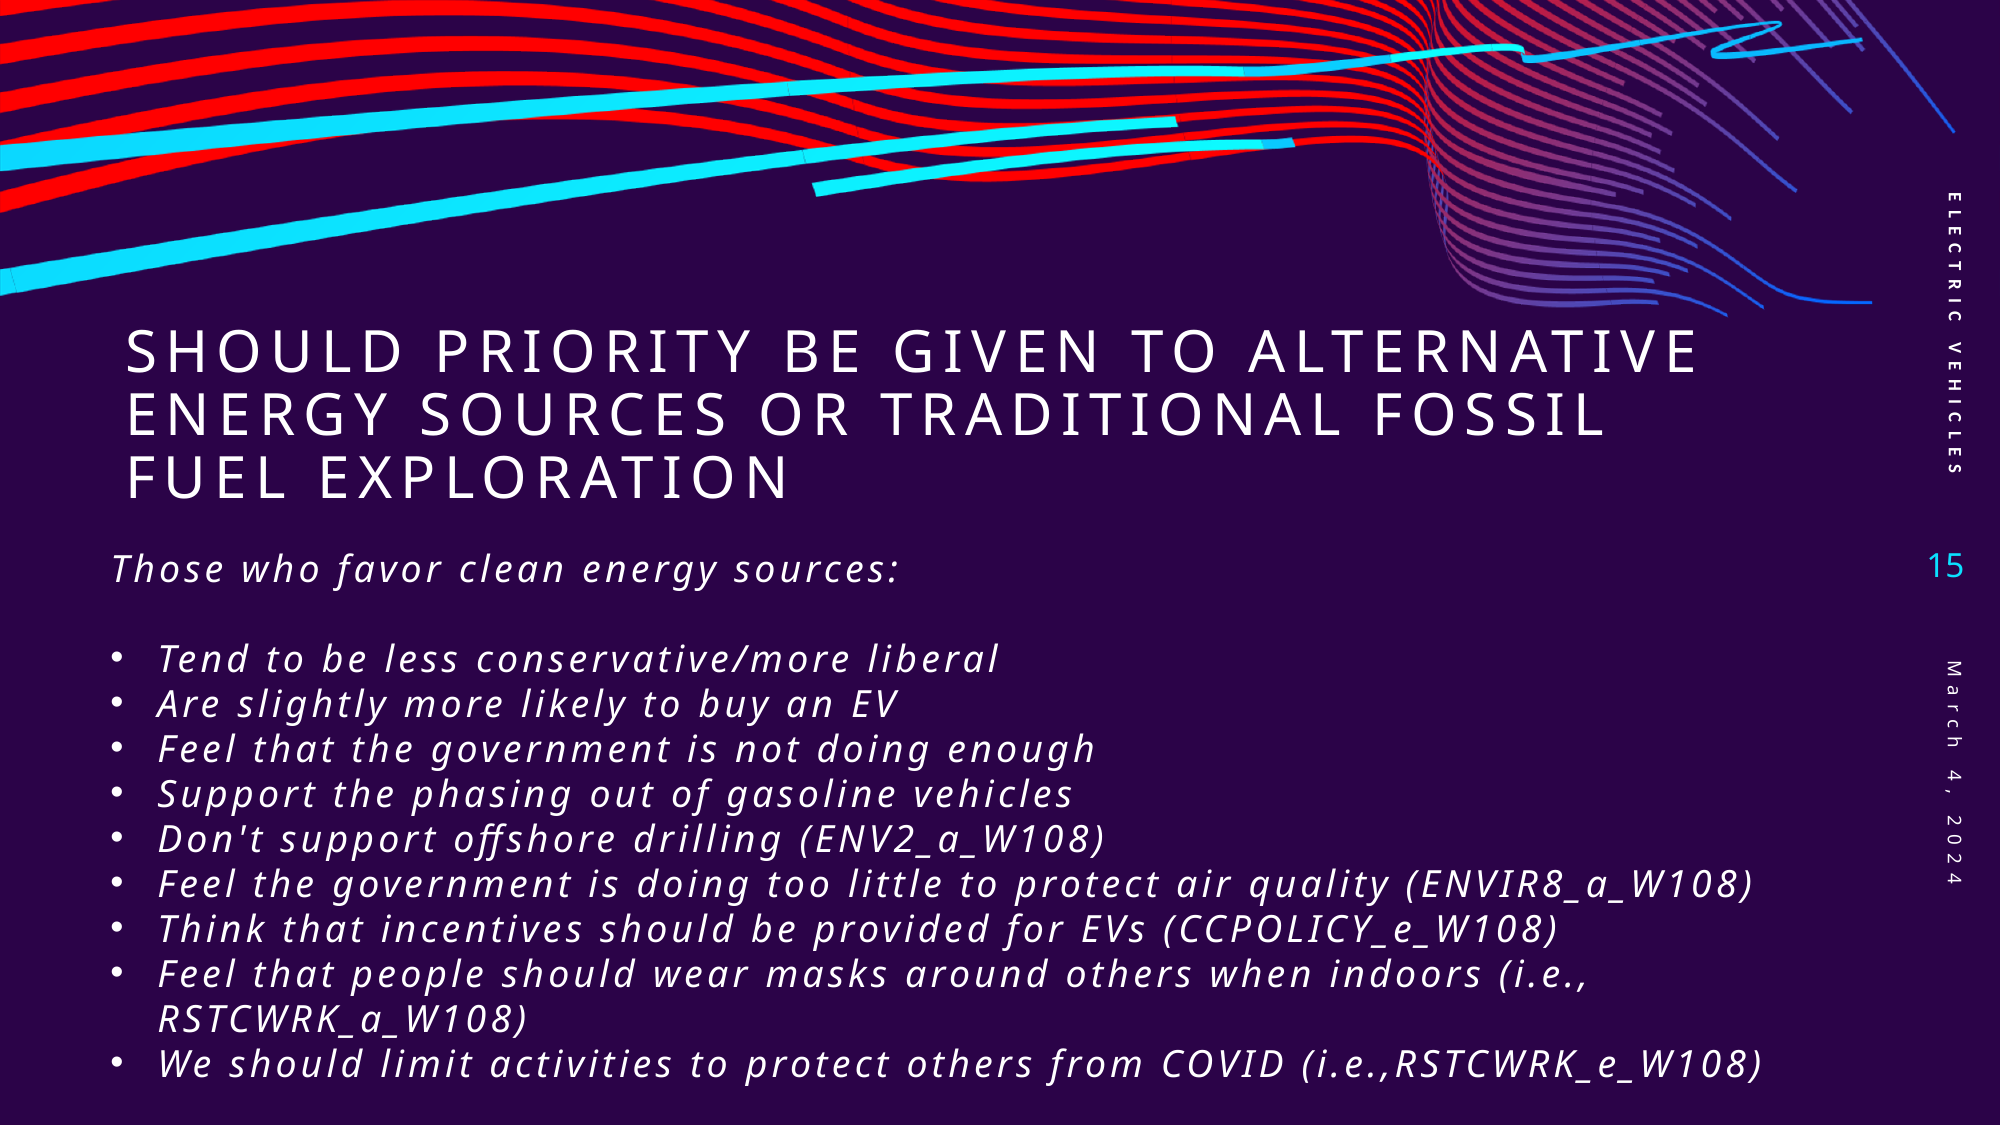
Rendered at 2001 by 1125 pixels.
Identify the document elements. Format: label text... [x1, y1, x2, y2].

list Those who favor clean energy sources: Tend to be less conservative/more liberal Are slightly more likely to buy an EV Feel that the government is not doing enough Support the phasing out of gasoline vehicles Don't support offshore drilling (ENV2_a_W108) Feel the government is doing too little to protect air quality (ENVIR8_a_W108) Think that incentives should be provided for EVs (CCPOLICY_e_W108) Feel that people should wear masks around others when indoors (i.e., RSTCWRK_a_W108) We should limit activities to protect others from COVID (i.e.,RSTCWRK_e_W108) [110, 495, 1926, 1125]
title Should priority be given to alternative energy sources or traditional fossil fuel exploration [110, 314, 1755, 489]
picture [0, 0, 2000, 1125]
slide_number 15 [1926, 519, 1980, 615]
footer ELECTRIC VEHICLES [1926, 33, 1987, 489]
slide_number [1926, 645, 1986, 1080]
